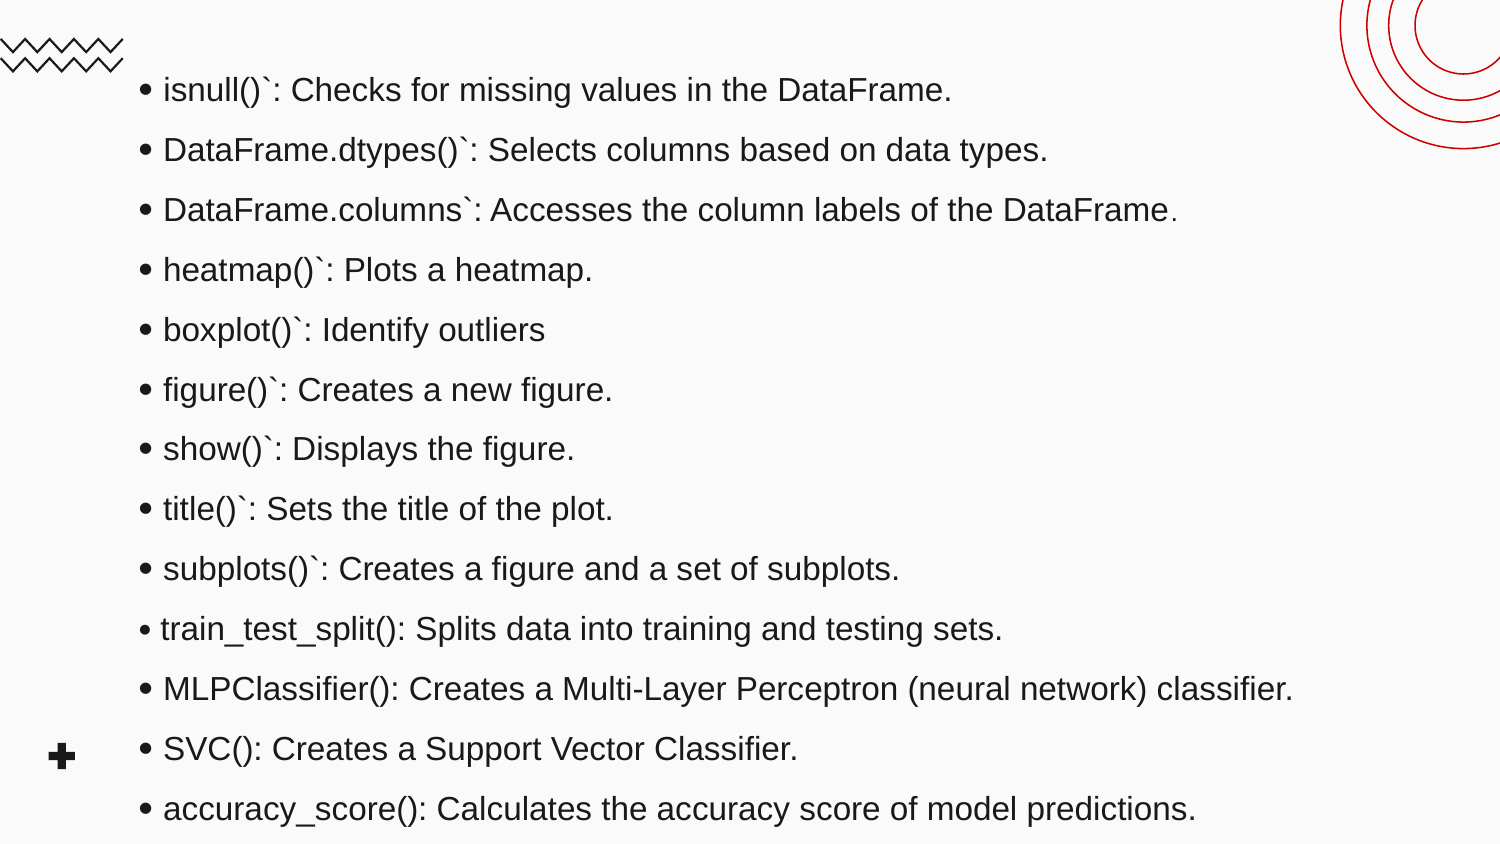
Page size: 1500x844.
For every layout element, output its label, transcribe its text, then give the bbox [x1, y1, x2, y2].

title  isnull()`: Checks for missing values in the DataFrame.  DataFrame.dtypes()`: Selects columns based on data types.  DataFrame.columns`: Accesses the column labels of the DataFrame.  heatmap()`: Plots a heatmap.  boxplot()`: Identify outliers  figure()`: Creates a new figure.  show()`: Displays the figure.  title()`: Sets the title of the plot.  subplots()`: Creates a figure and a set of subplots.  train_test_split(): Splits data into training and testing sets.  MLPClassifier(): Creates a Multi-Layer Perceptron (neural network) classifier.  SVC(): Creates a Support Vector Classifier.  accuracy_score(): Calculates the accuracy score of model predictions. [125, 33, 1491, 831]
